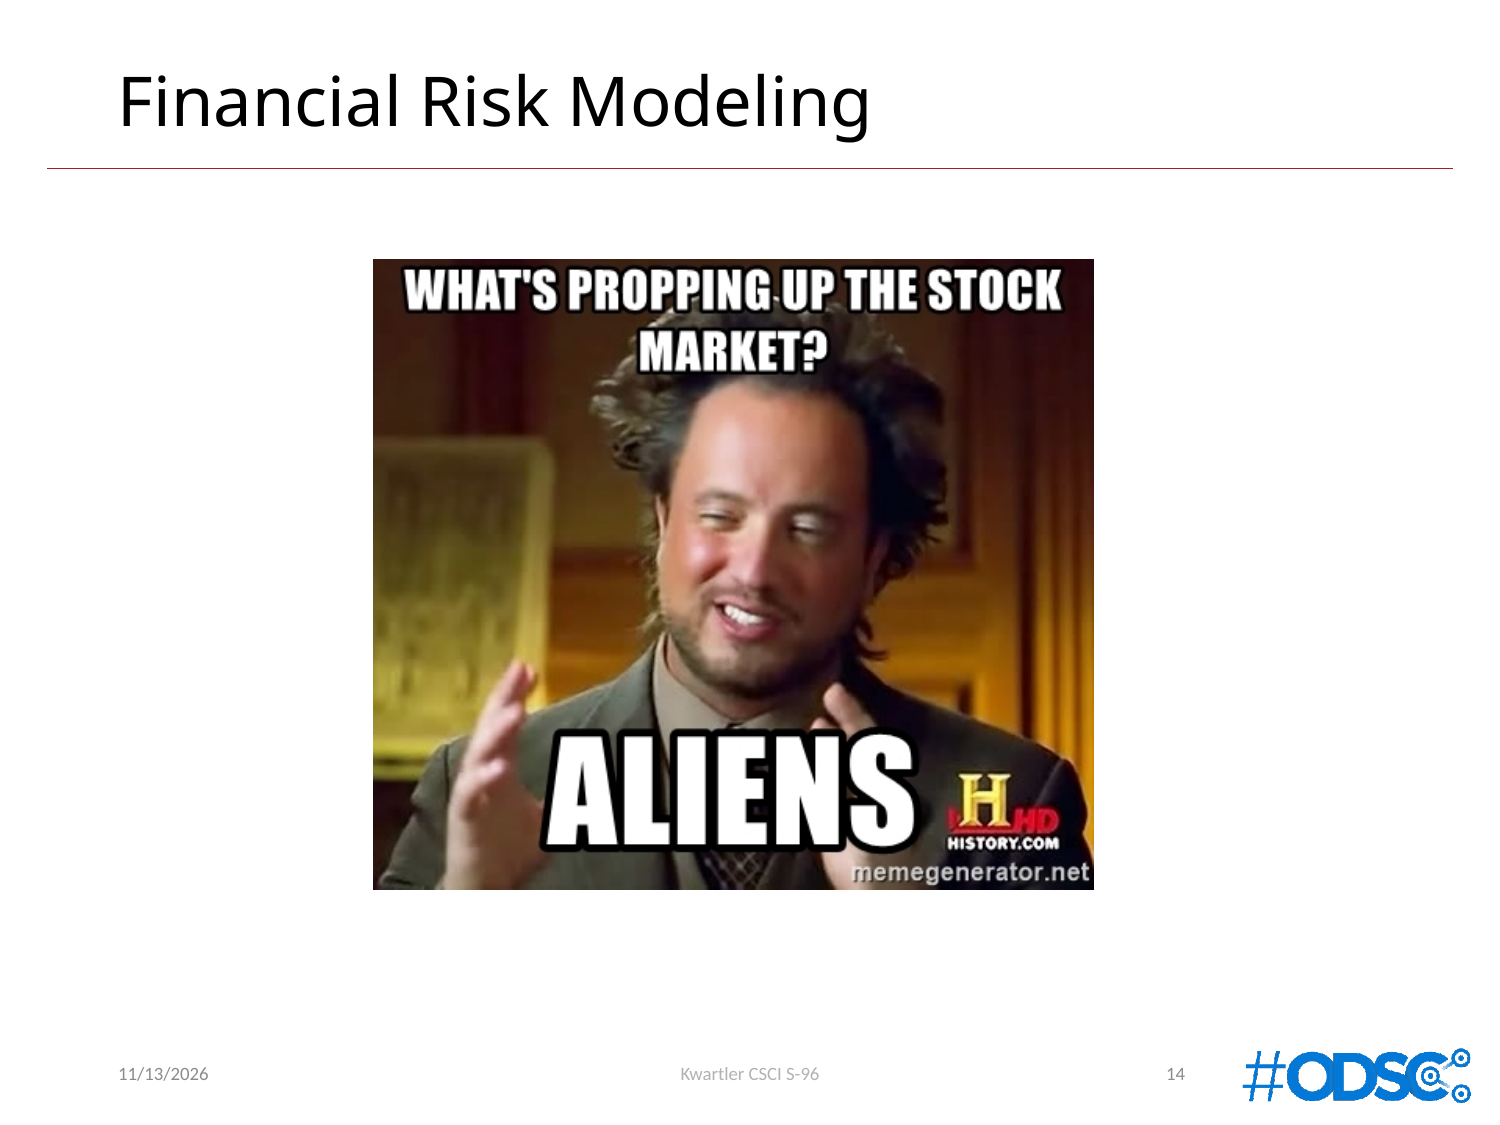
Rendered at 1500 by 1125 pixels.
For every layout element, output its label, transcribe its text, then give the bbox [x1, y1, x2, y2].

footer Kwartler CSCI S-96 [496, 1042, 1004, 1103]
picture [1225, 1038, 1480, 1116]
picture [373, 259, 1094, 890]
slide_number 14 [1059, 1042, 1200, 1103]
title Financial Risk Modeling [103, 59, 1397, 157]
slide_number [103, 1042, 441, 1103]
